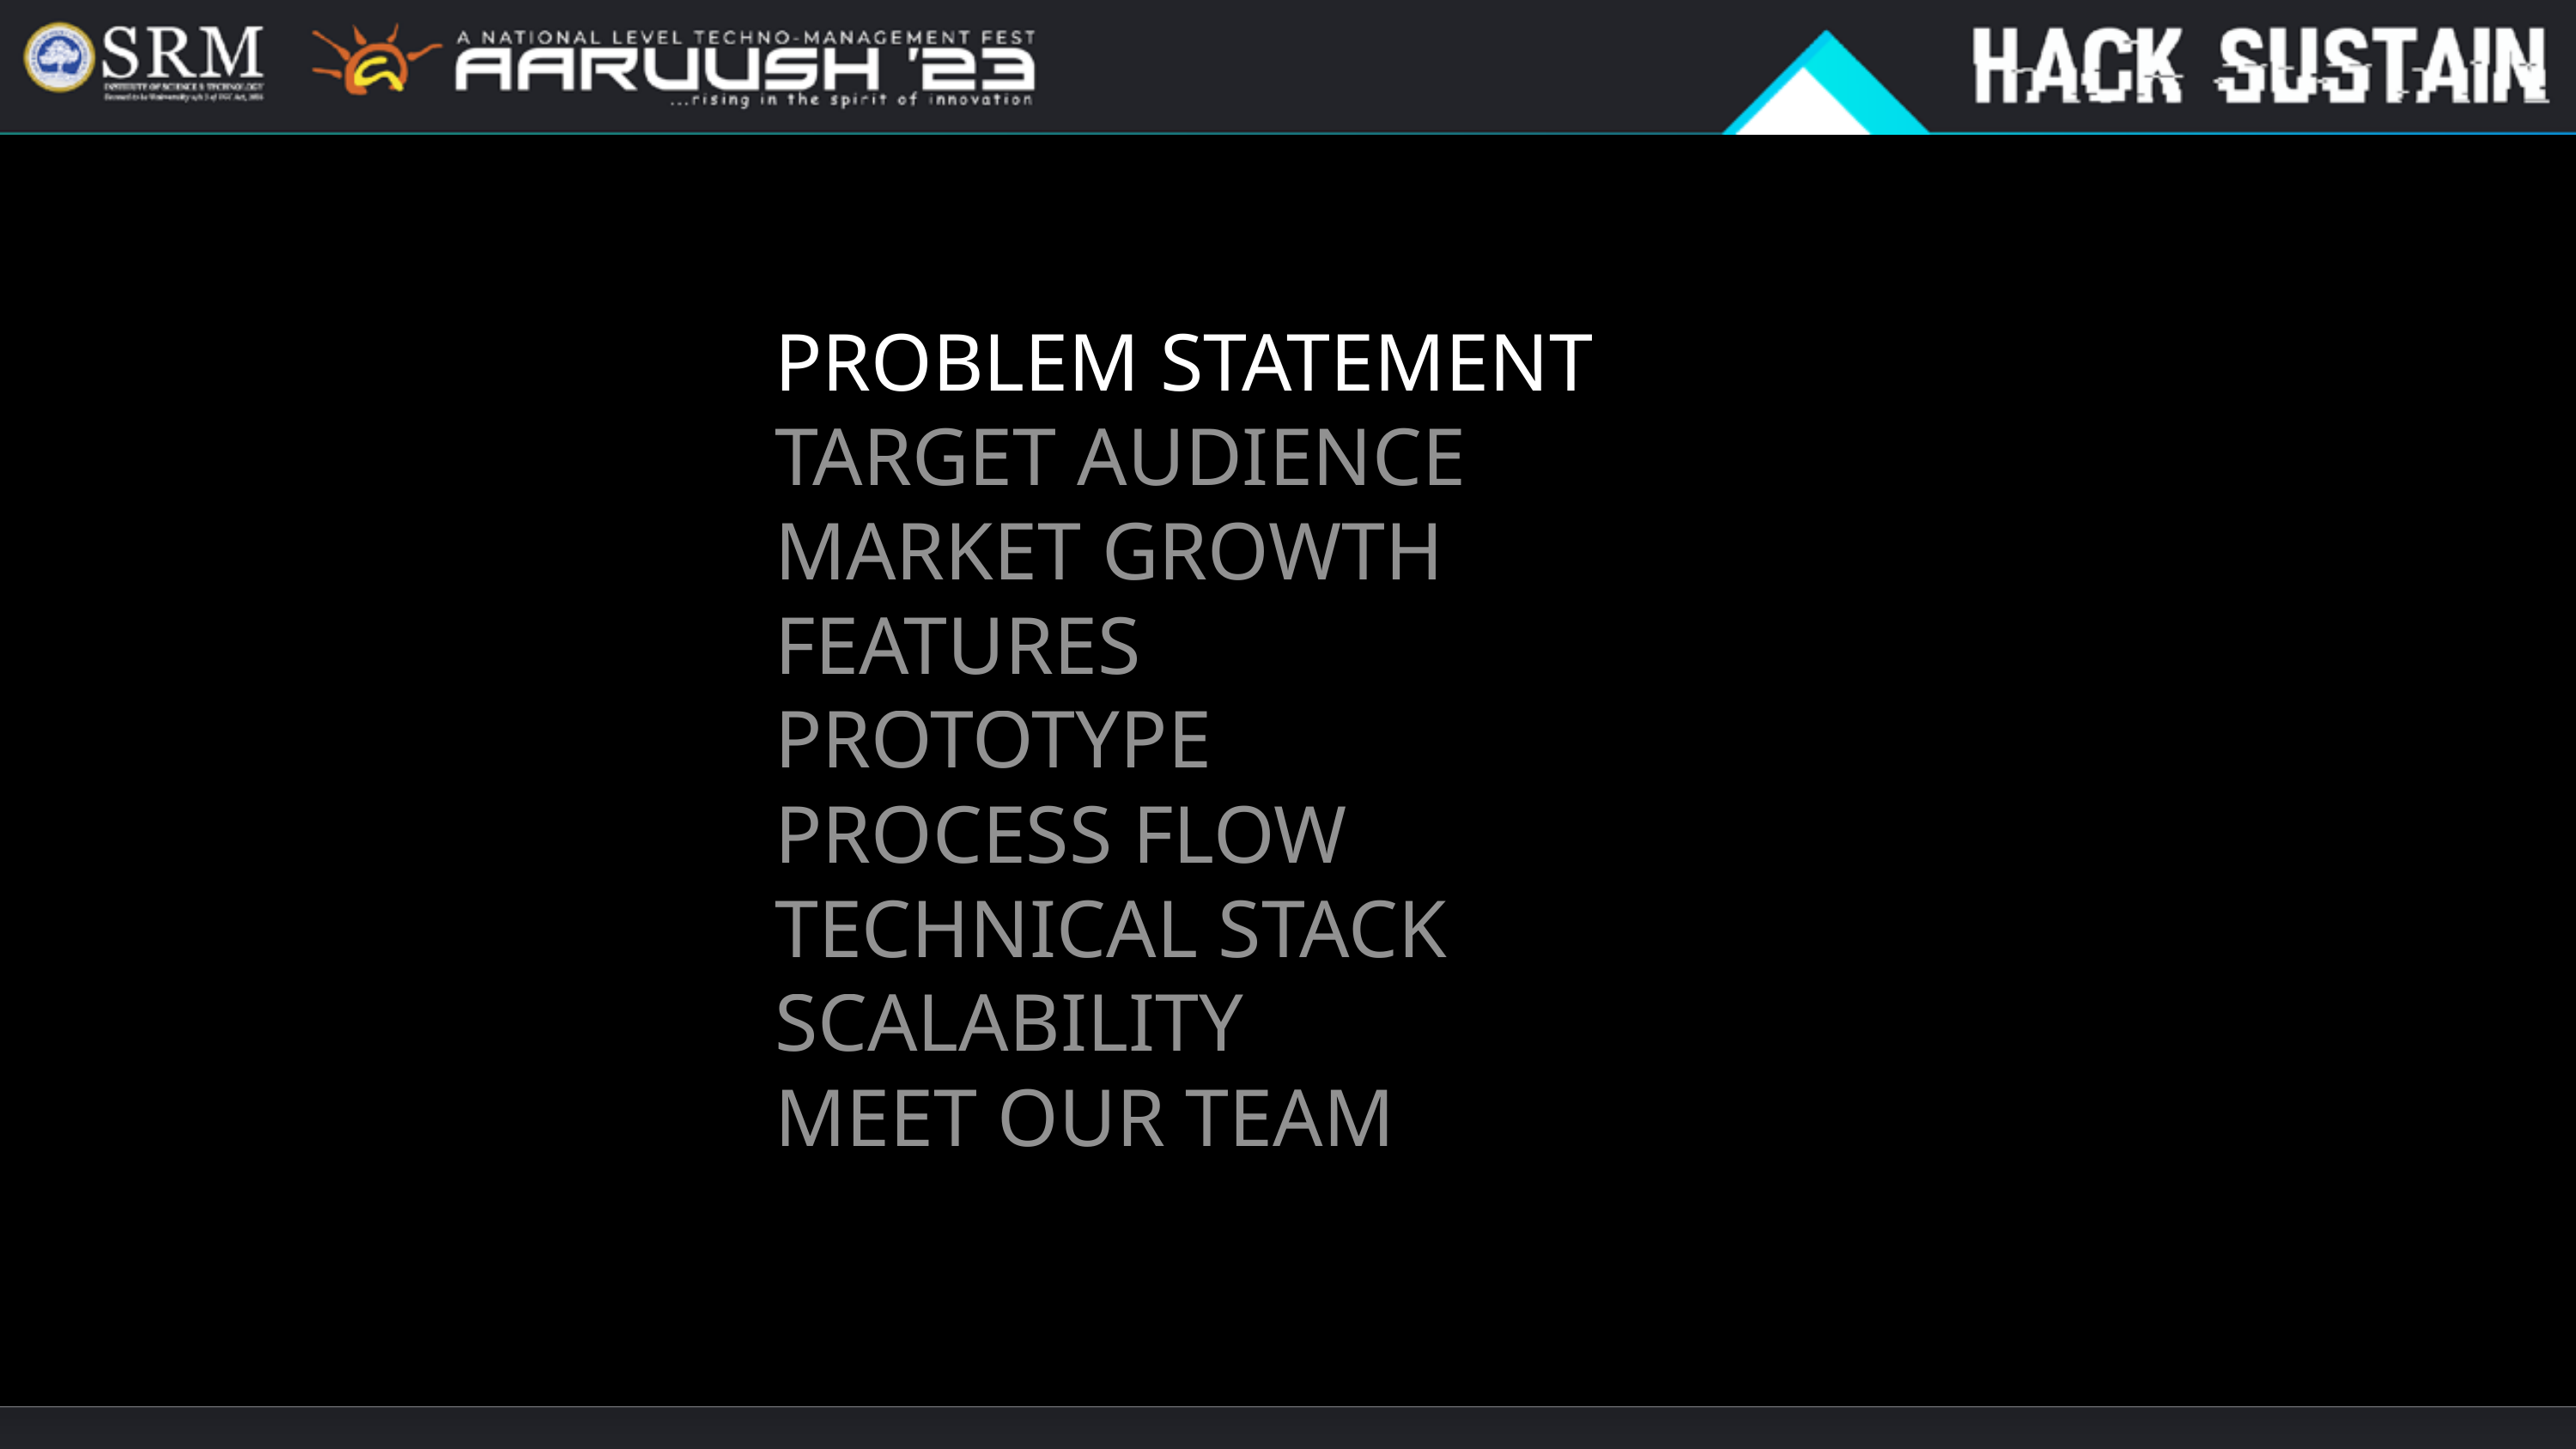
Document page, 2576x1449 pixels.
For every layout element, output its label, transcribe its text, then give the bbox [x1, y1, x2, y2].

picture [0, 0, 2576, 135]
picture [0, 1406, 762, 1449]
picture [1782, 1406, 2576, 1449]
text_box PROBLEM STATEMENT TARGET AUDIENCE MARKET GROWTH FEATURES PROTOTYPE PROCESS FLOW TECHNICAL STACK SCALABILITY MEET OUR TEAM [762, 306, 1782, 1449]
